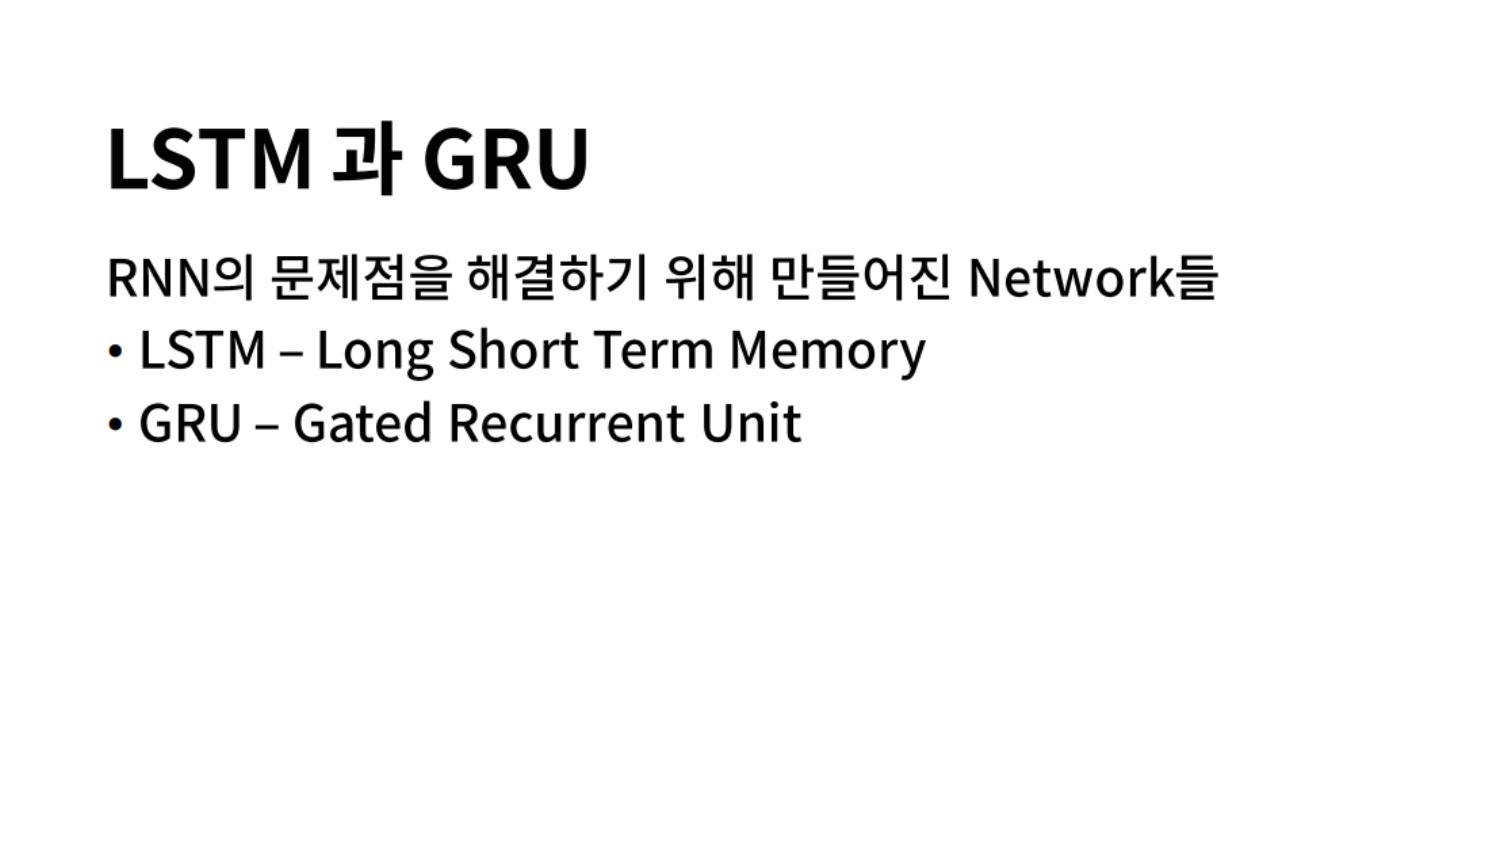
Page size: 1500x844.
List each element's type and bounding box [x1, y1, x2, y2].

picture [84, 118, 1224, 468]
